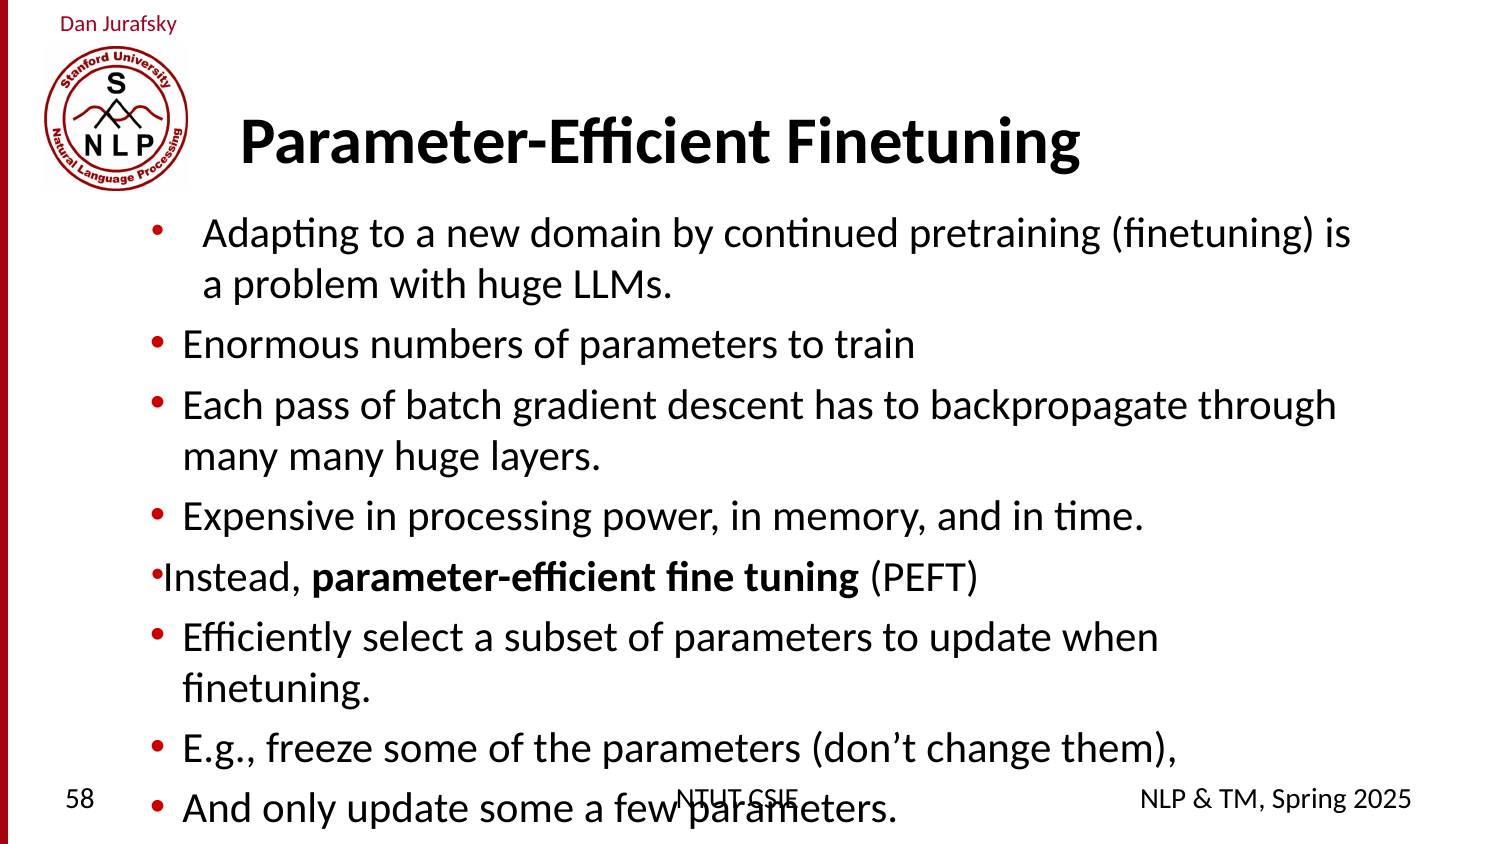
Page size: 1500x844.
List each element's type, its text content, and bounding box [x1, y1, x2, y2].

slide_number NLP & TM, Spring 2025 [1124, 771, 1451, 829]
slide_number 58 [49, 771, 376, 829]
list Adapting to a new domain by continued pretraining (finetuning) is a problem with huge LLMs. Enormous numbers of parameters to train Each pass of batch gradient descent has to backpropagate through many many huge layers. Expensive in processing power, in memory, and in time. Instead, parameter-efficient fine tuning (PEFT) Efficiently select a subset of parameters to update when finetuning. E.g., freeze some of the parameters (don’t change them), And only update some a few parameters. [135, 196, 1373, 844]
footer NTUT CSIE [499, 771, 976, 829]
title Parameter-Efficient Finetuning [225, 62, 1450, 185]
picture [44, 46, 188, 191]
